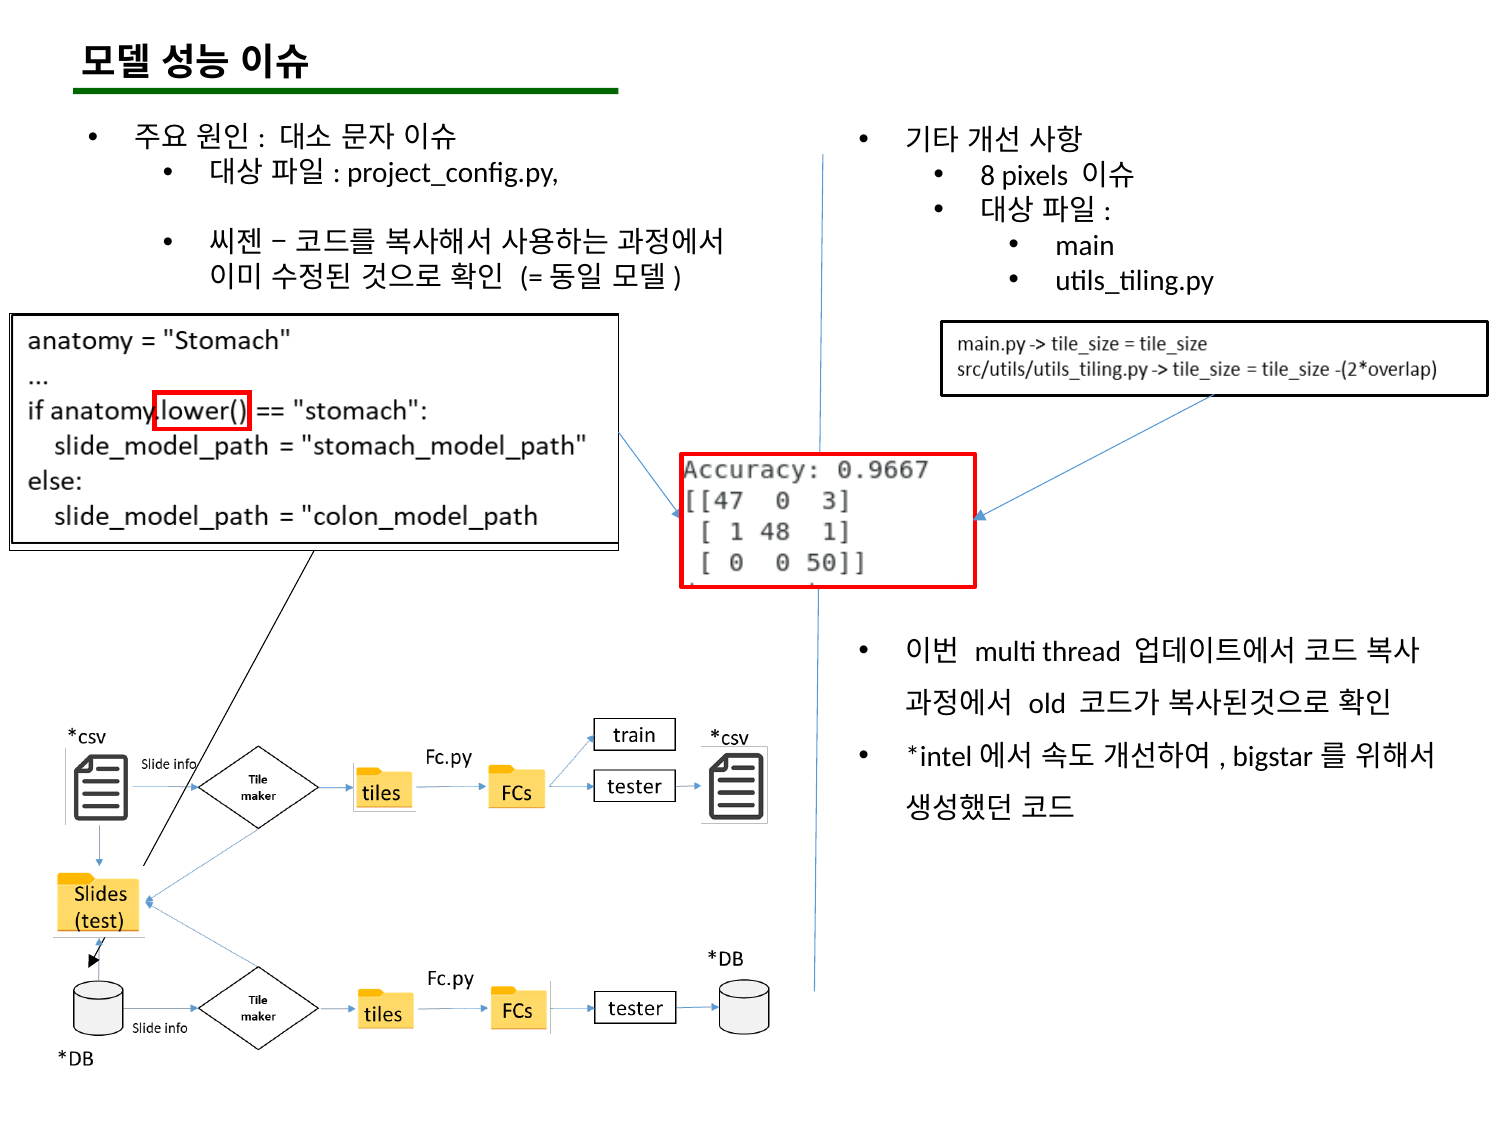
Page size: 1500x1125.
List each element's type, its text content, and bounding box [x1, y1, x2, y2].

picture [942, 323, 1486, 395]
picture [42, 713, 787, 1085]
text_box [618, 431, 684, 521]
text_box 기타 개선 사항 8 pixels 이슈 대상 파일: main utils_tiling.py [843, 113, 1394, 304]
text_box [972, 394, 1215, 521]
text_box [814, 585, 823, 992]
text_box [88, 550, 315, 713]
picture [9, 313, 619, 551]
text_box 모델 성능 이슈 [66, 30, 325, 91]
text_box 주요 원인: 대소 문자 이슈 대상 파일: project_config.py, 씨젠 – 코드를 복사해서 사용하는 과정에서 이미 수정된 것으로 확인 (=동일 모델) [73, 111, 750, 301]
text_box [814, 154, 823, 456]
text_box 이번 multi thread 업데이트에서 코드 복사 과정에서 old 코드가 복사된것으로 확인 *intel에서 속도 개선하여, bigstar를 위해서 생성했던 코드 [843, 607, 1477, 832]
picture [683, 456, 973, 585]
